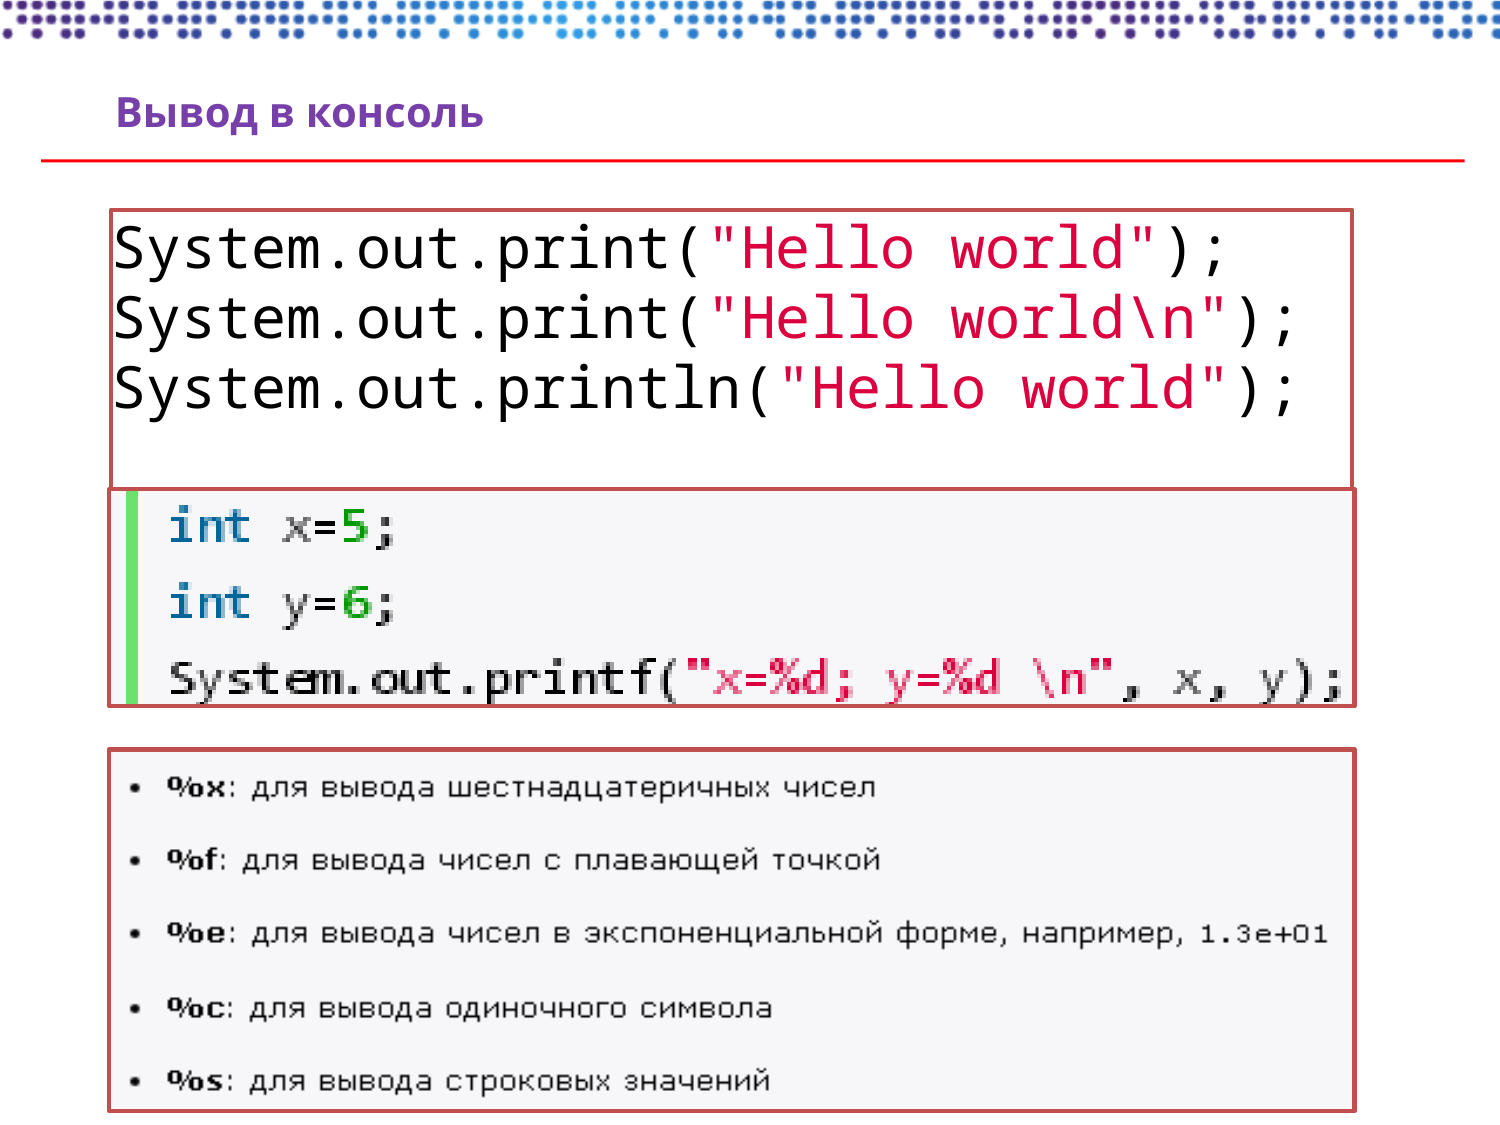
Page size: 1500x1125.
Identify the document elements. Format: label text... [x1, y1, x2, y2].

picture [110, 751, 1353, 1110]
picture [0, 0, 1500, 51]
text_box System.out.print("Hello world"); System.out.print("Hello world\n"); System.out.println("Hello world"); [109, 208, 1354, 487]
text_box Вывод в консоль [100, 78, 1447, 143]
picture [110, 490, 1353, 705]
